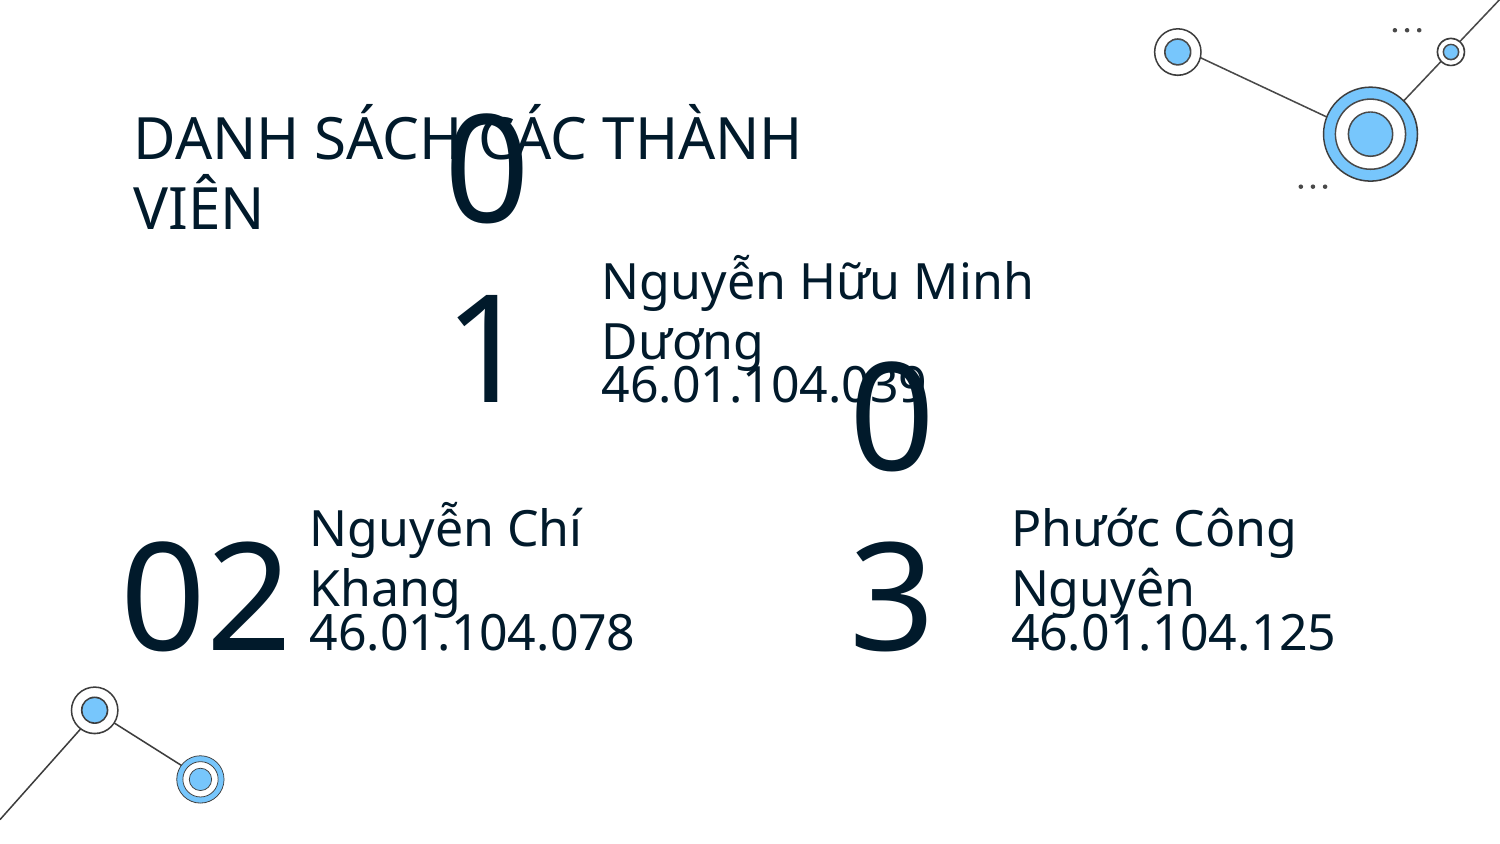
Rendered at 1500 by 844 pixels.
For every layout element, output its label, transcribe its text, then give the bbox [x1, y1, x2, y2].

title DANH SÁCH CÁC THÀNH VIÊN [118, 86, 892, 181]
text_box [98, 509, 684, 696]
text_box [791, 509, 1434, 696]
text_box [390, 261, 1110, 448]
